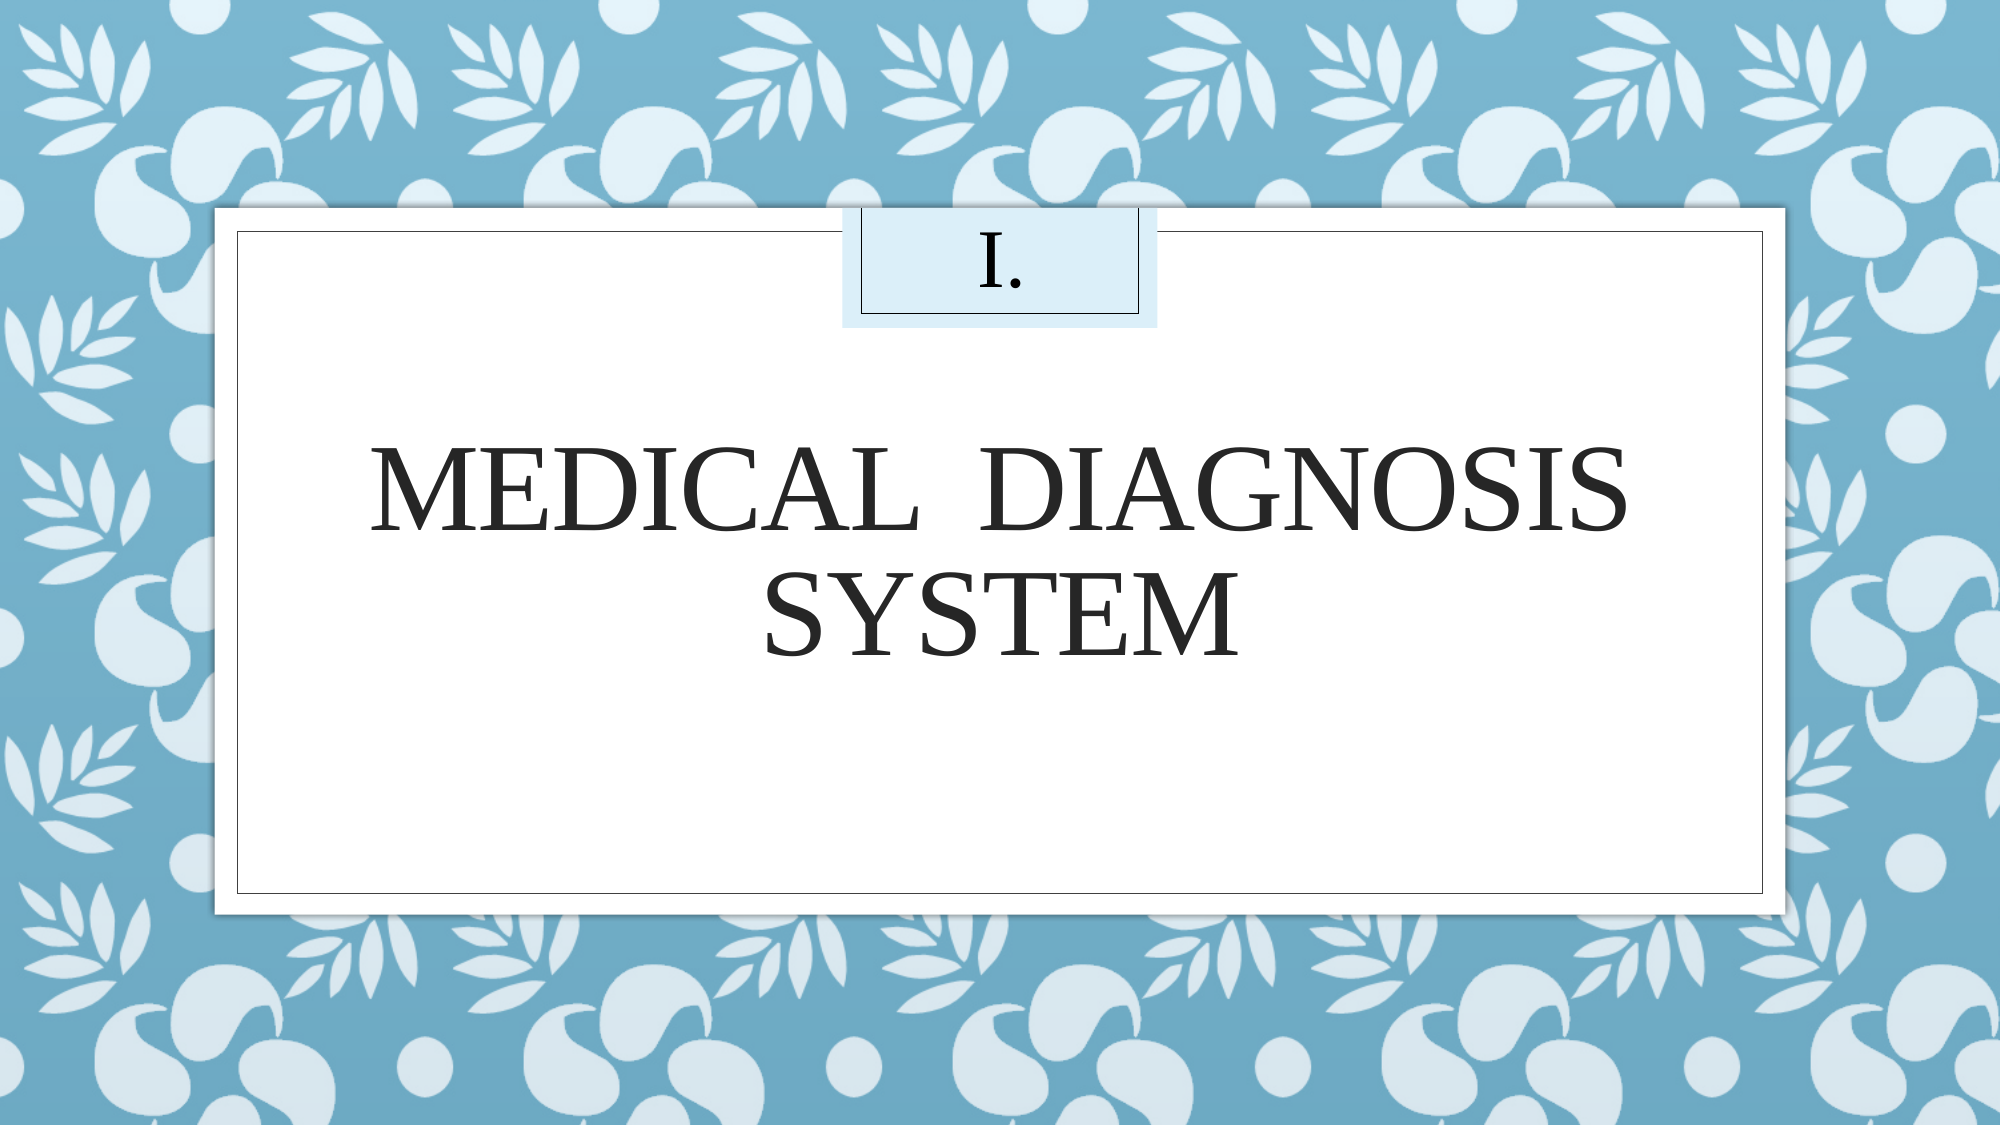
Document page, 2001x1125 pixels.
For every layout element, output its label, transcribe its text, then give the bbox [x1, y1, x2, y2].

title Medical diagnosis system [256, 343, 1745, 769]
text_box I. [963, 196, 1055, 312]
